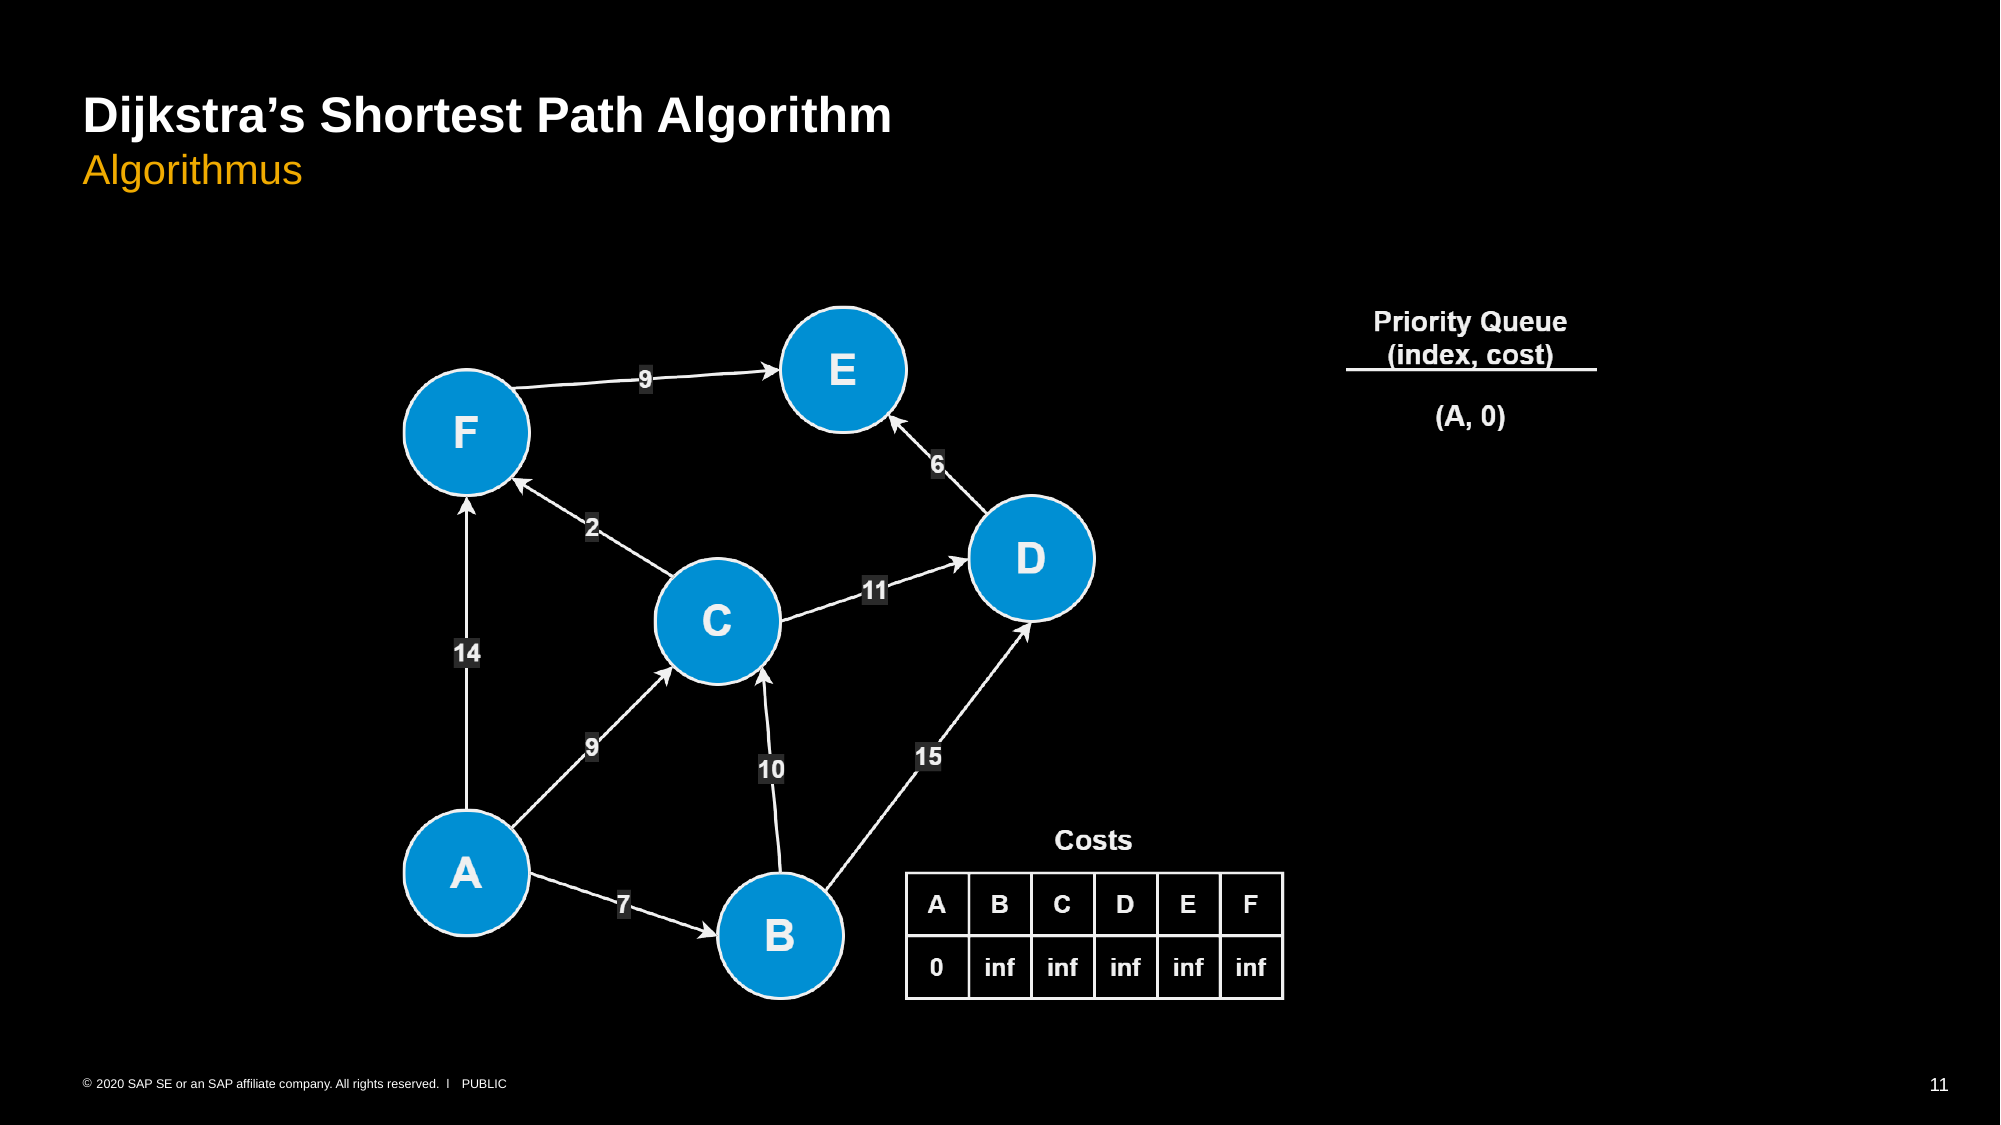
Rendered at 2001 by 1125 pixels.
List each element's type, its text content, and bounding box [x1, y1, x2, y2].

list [361, 265, 1639, 1040]
title Dijkstra’s Shortest Path Algorithm Algorithmus [82, 82, 1918, 144]
